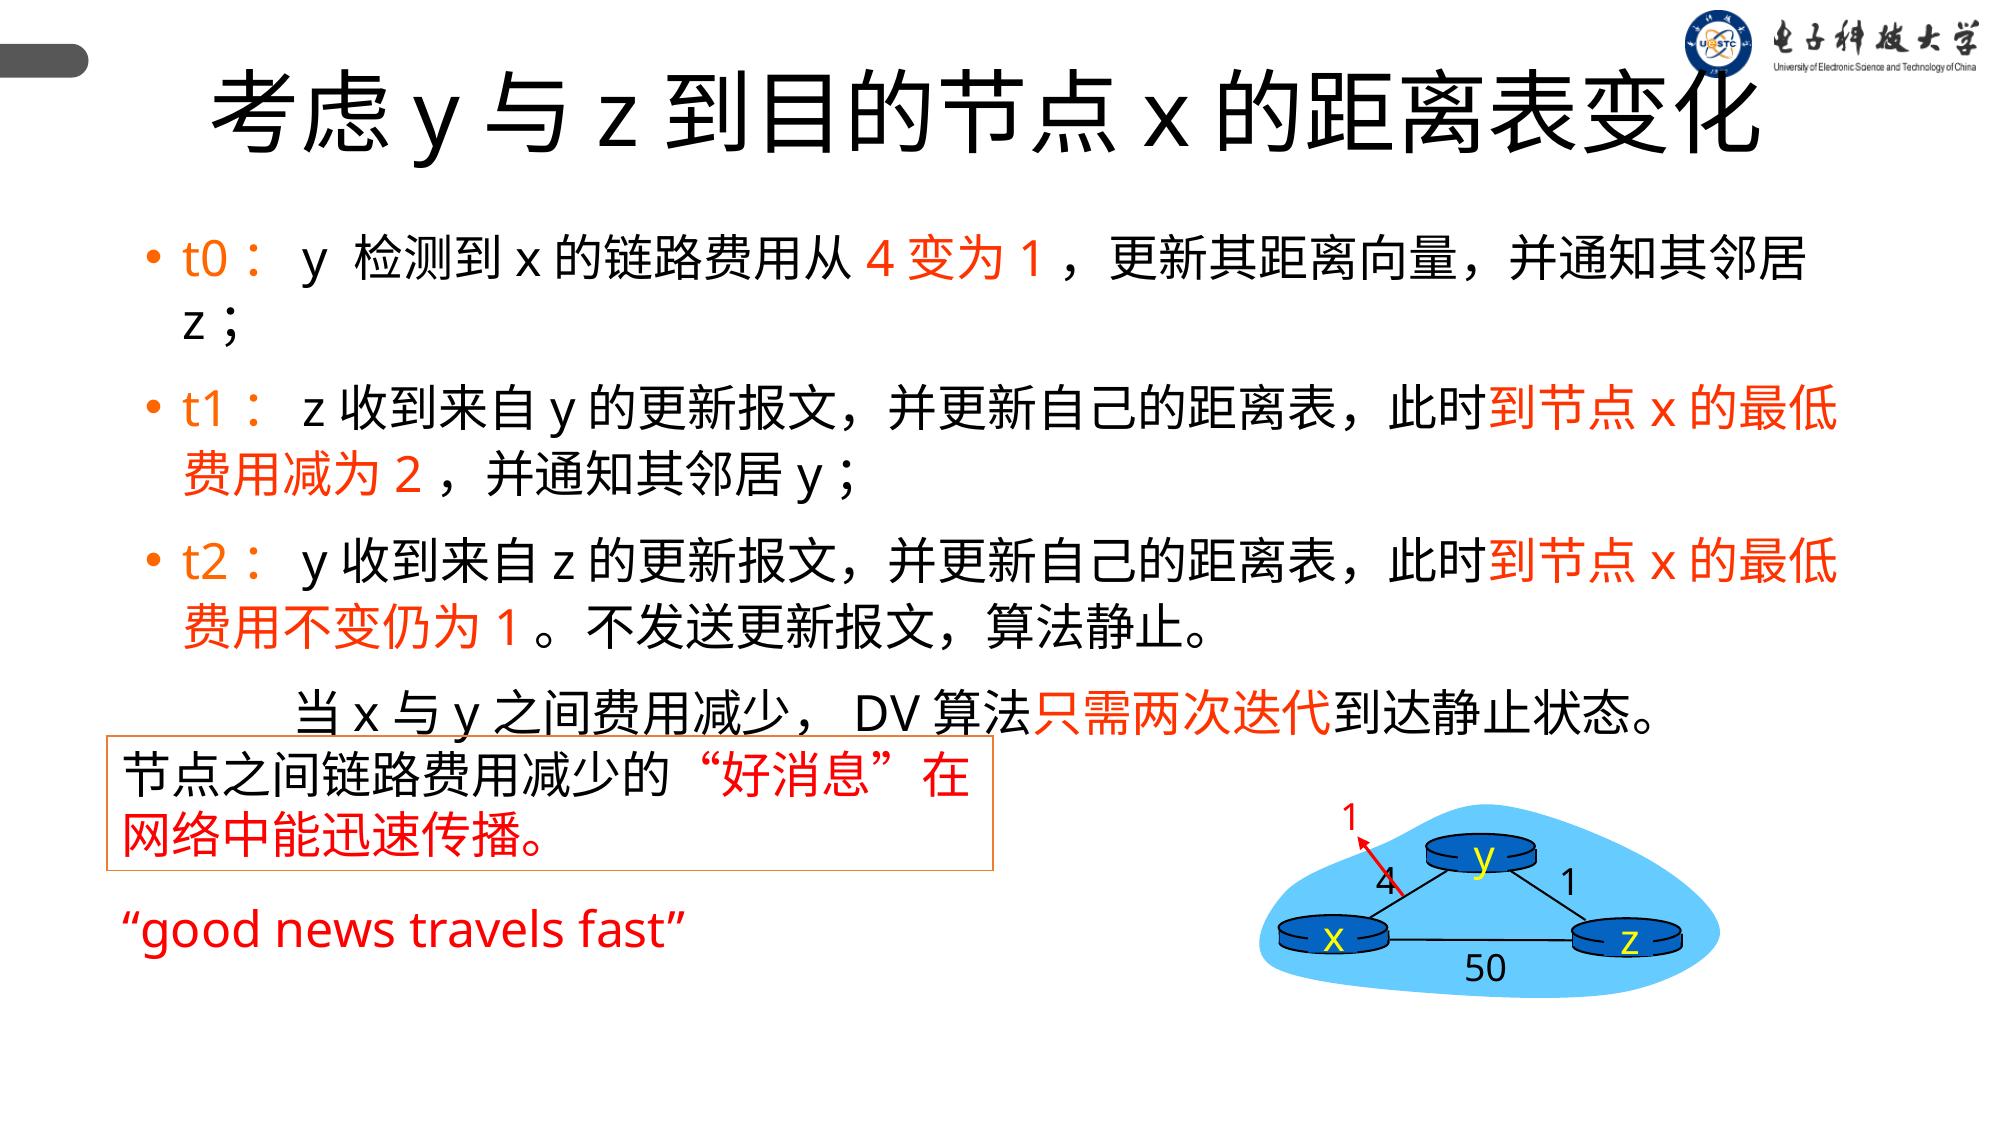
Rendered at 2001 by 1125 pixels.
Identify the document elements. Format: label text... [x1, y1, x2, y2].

text_box 节点之间链路费用减少的“好消息”在网络中能迅速传播。 [106, 735, 994, 871]
picture [1685, 10, 1979, 78]
text_box “good news travels fast” [106, 889, 834, 965]
list t0：y 检测到x的链路费用从4变为1，更新其距离向量，并通知其邻居z； t1：z收到来自y的更新报文，并更新自己的距离表，此时到节点x的最低费用减为2，并通知其邻居y； t2：y收到来自z的更新报文，并更新自己的距离表，此时到节点x的最低费用不变仍为1。不发送更新报文，算法静止。 当x与y之间费用减少，DV算法只需两次迭代到达静止状态。 [130, 216, 1870, 729]
title 考虑y与z到目的节点x的距离表变化 [0, 59, 1972, 216]
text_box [1245, 785, 1723, 1002]
